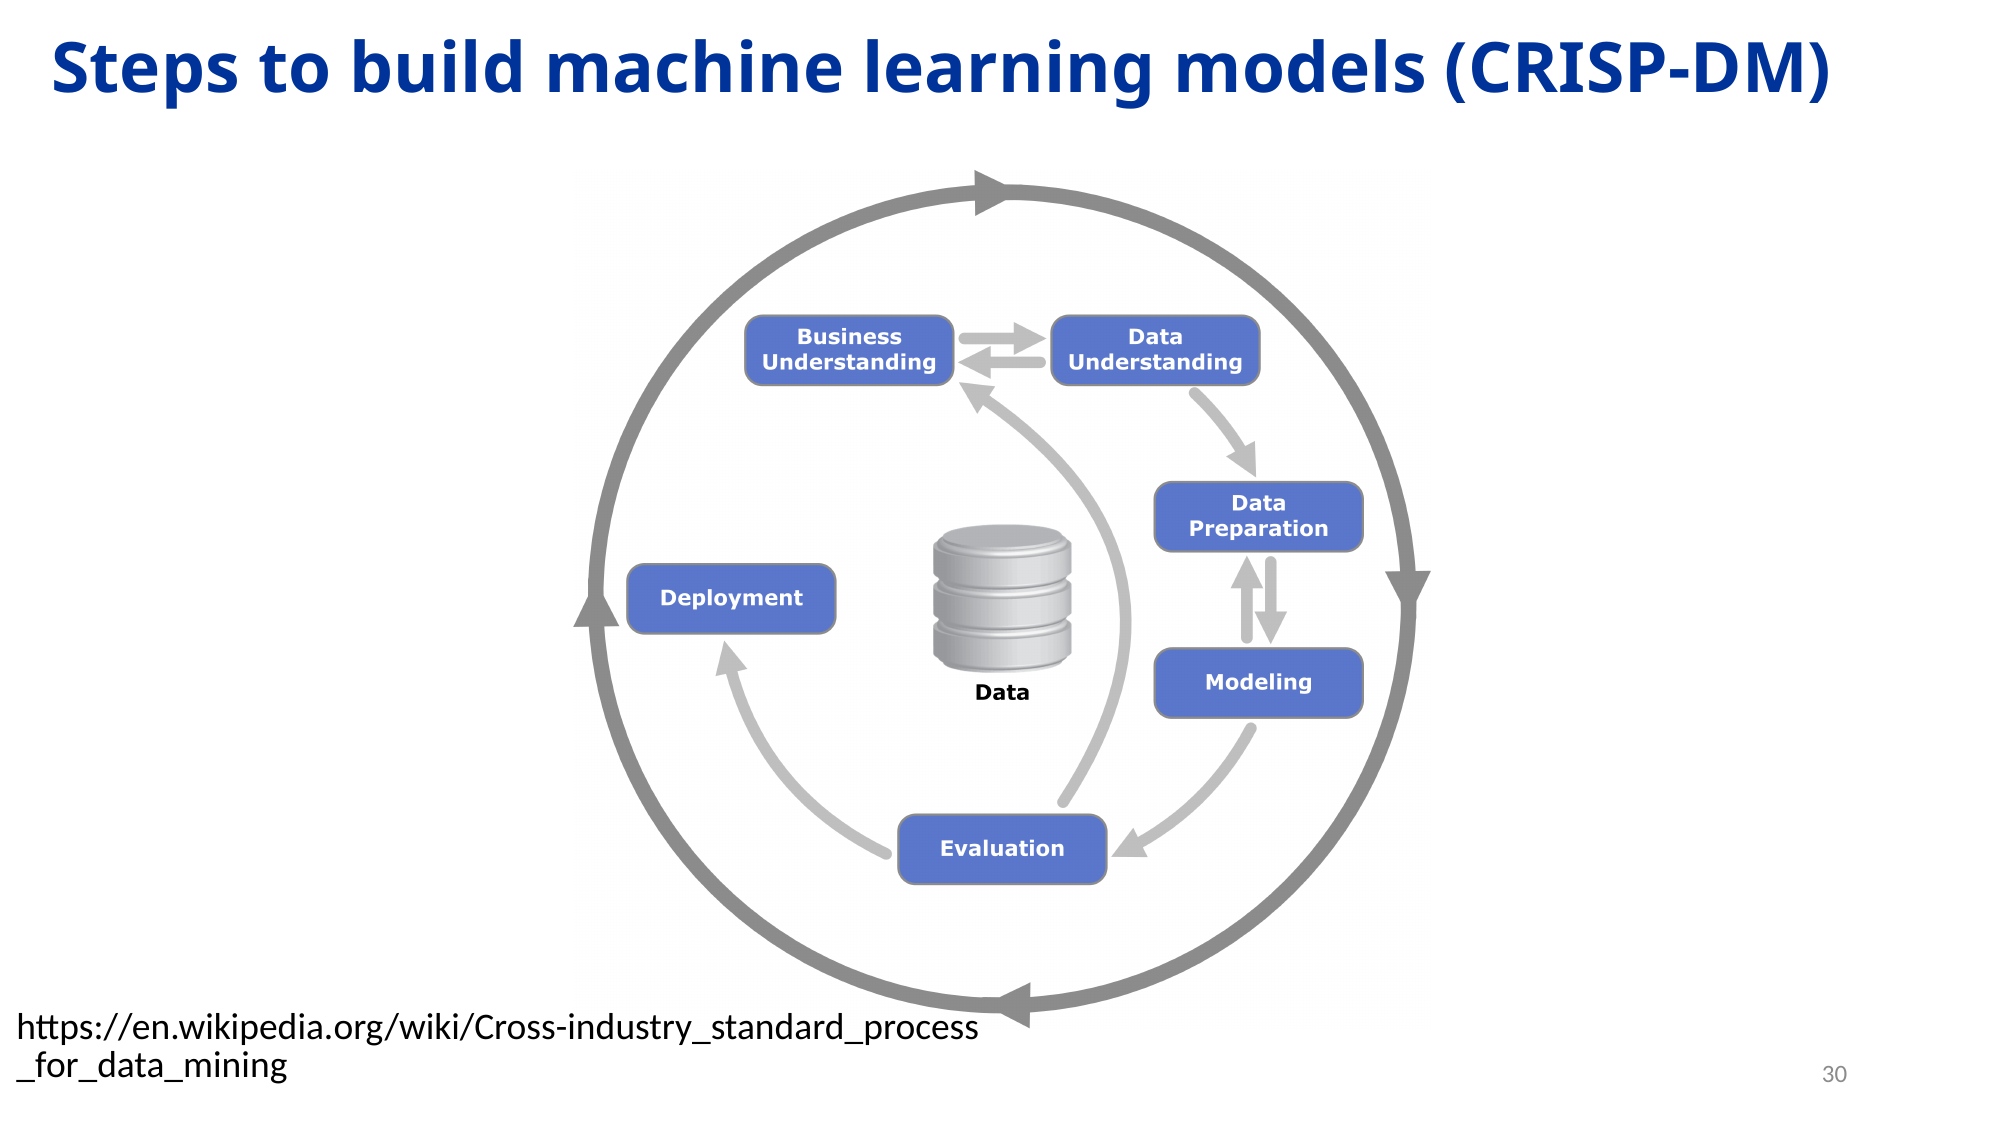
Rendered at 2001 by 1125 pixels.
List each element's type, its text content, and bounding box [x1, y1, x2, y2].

slide_number 30 [1412, 1042, 1863, 1103]
text_box https://en.wikipedia.org/wiki/Cross-industry_standard_process_for_data_mining [1, 994, 1002, 1100]
title Steps to build machine learning models (CRISP-DM) [36, 24, 1867, 116]
picture [573, 169, 1431, 1029]
